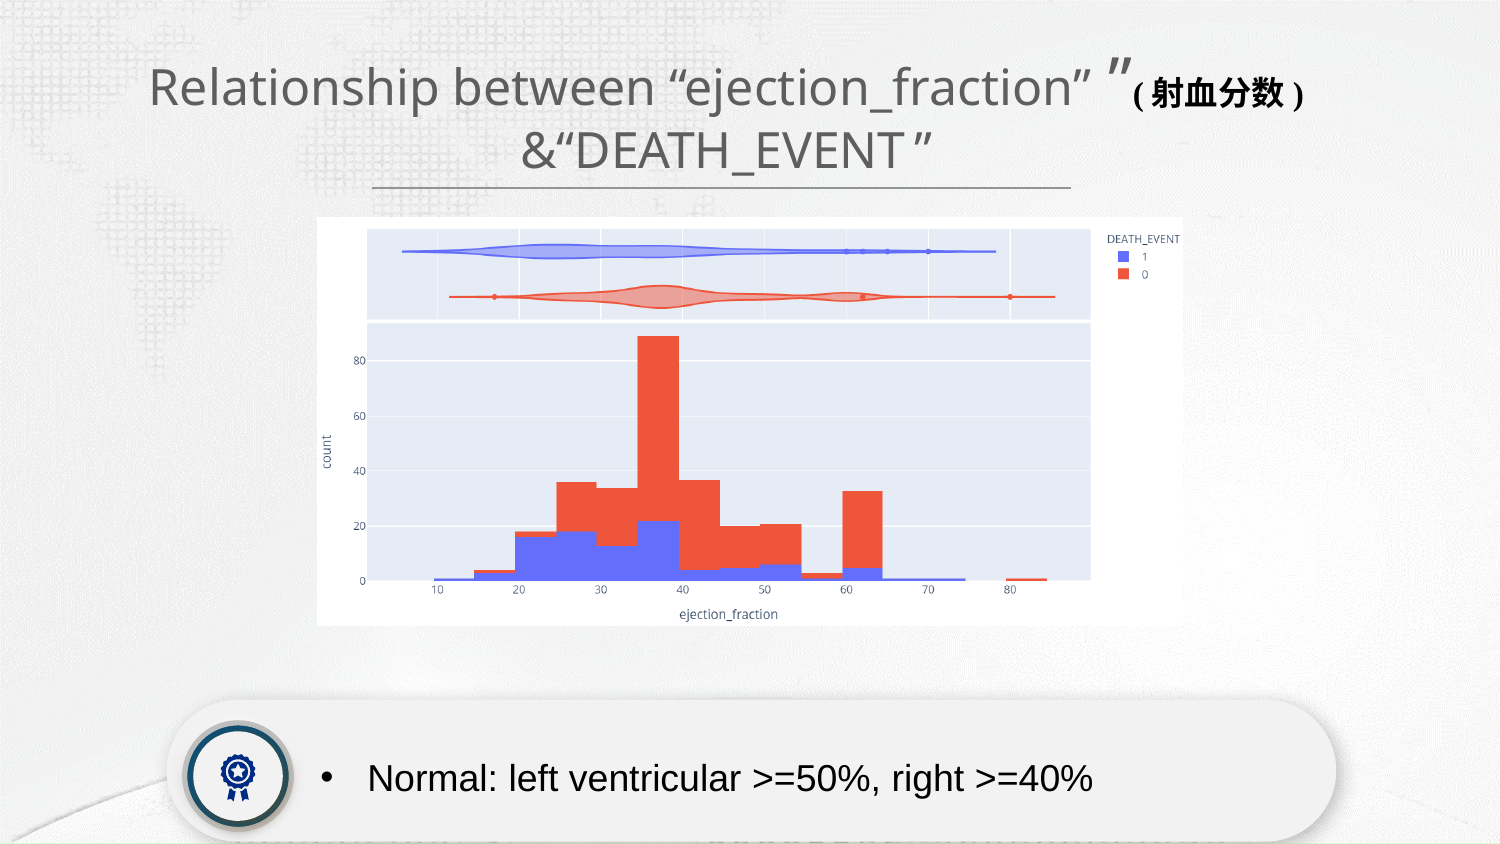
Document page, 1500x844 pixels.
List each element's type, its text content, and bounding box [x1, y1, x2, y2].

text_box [166, 704, 310, 844]
text_box Relationship between “ejection_fraction” ”(射血分数) &“DEATH_EVENT ” [29, 31, 1424, 187]
text_box Normal: left ventricular >=50%, right >=40% [310, 735, 1311, 806]
picture [0, 0, 1500, 843]
text_box [210, 698, 1338, 843]
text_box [220, 753, 256, 802]
